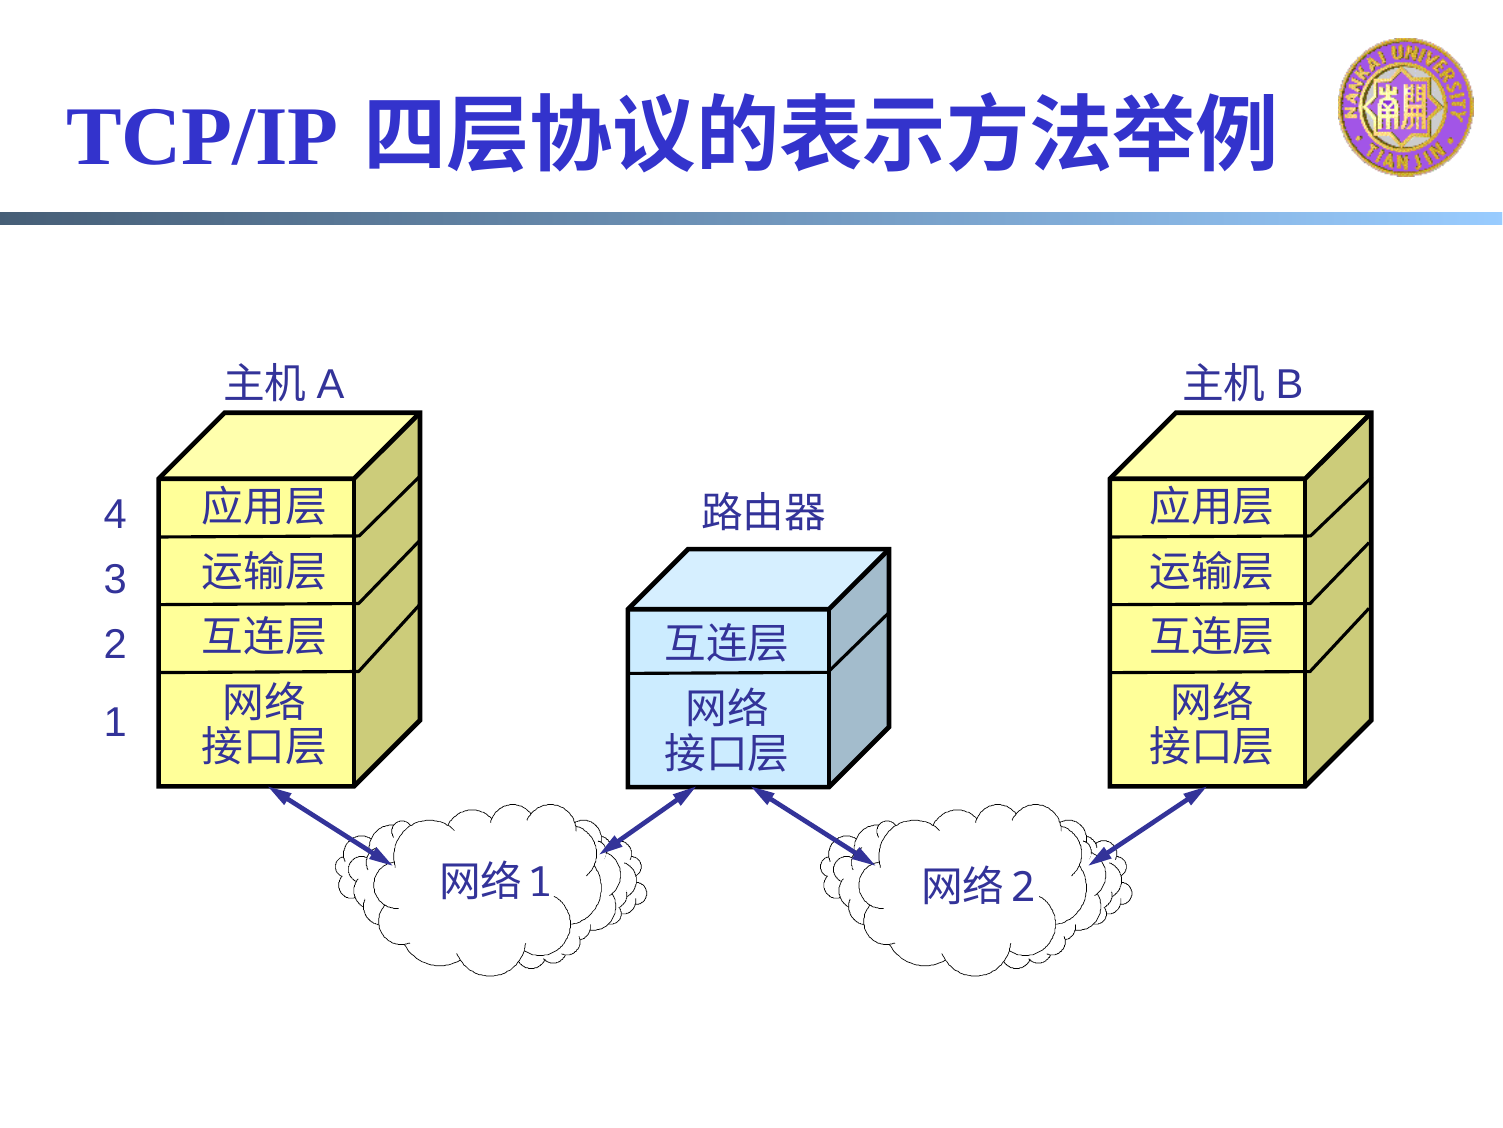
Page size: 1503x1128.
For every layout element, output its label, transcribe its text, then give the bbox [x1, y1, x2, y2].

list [330, 799, 651, 984]
text_box [159, 413, 419, 478]
text_box 互连层 网络 接口层 [649, 594, 805, 785]
text_box 4 3 2 1 [88, 464, 142, 753]
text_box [815, 799, 1136, 984]
text_box [1109, 666, 1134, 673]
text_box [1109, 598, 1134, 605]
text_box [627, 549, 890, 788]
text_box [158, 412, 421, 787]
text_box [751, 786, 810, 825]
text_box [627, 668, 649, 674]
text_box [1109, 414, 1175, 536]
text_box [1109, 478, 1372, 787]
text_box [655, 786, 696, 816]
text_box [157, 541, 420, 605]
text_box 路由器 [685, 478, 842, 544]
text_box [805, 612, 889, 673]
text_box 主机B [1167, 348, 1319, 414]
text_box [157, 605, 420, 673]
text_box [1290, 412, 1372, 495]
text_box [1290, 476, 1373, 537]
text_box [268, 786, 325, 823]
text_box [1142, 786, 1207, 830]
text_box [1290, 542, 1370, 604]
text_box 应用层 运输层 互连层 网络 接口层 [186, 604, 343, 665]
text_box 应用层 运输层 互连层 网络 接口层 [1134, 457, 1290, 778]
picture [1365, 38, 1474, 177]
text_box 主机A [208, 348, 360, 414]
text_box 应用层 运输层 互连层 网络 接口层 [186, 457, 343, 597]
text_box WG [628, 549, 888, 609]
title TCP/IP 四层协议的表示方法举例 [50, 37, 1365, 226]
text_box 应用层 运输层 互连层 网络 接口层 [186, 672, 343, 778]
text_box [343, 476, 420, 537]
text_box [158, 530, 186, 537]
text_box [1109, 531, 1134, 537]
text_box 领域 [1110, 413, 1370, 478]
text_box [1290, 608, 1370, 672]
